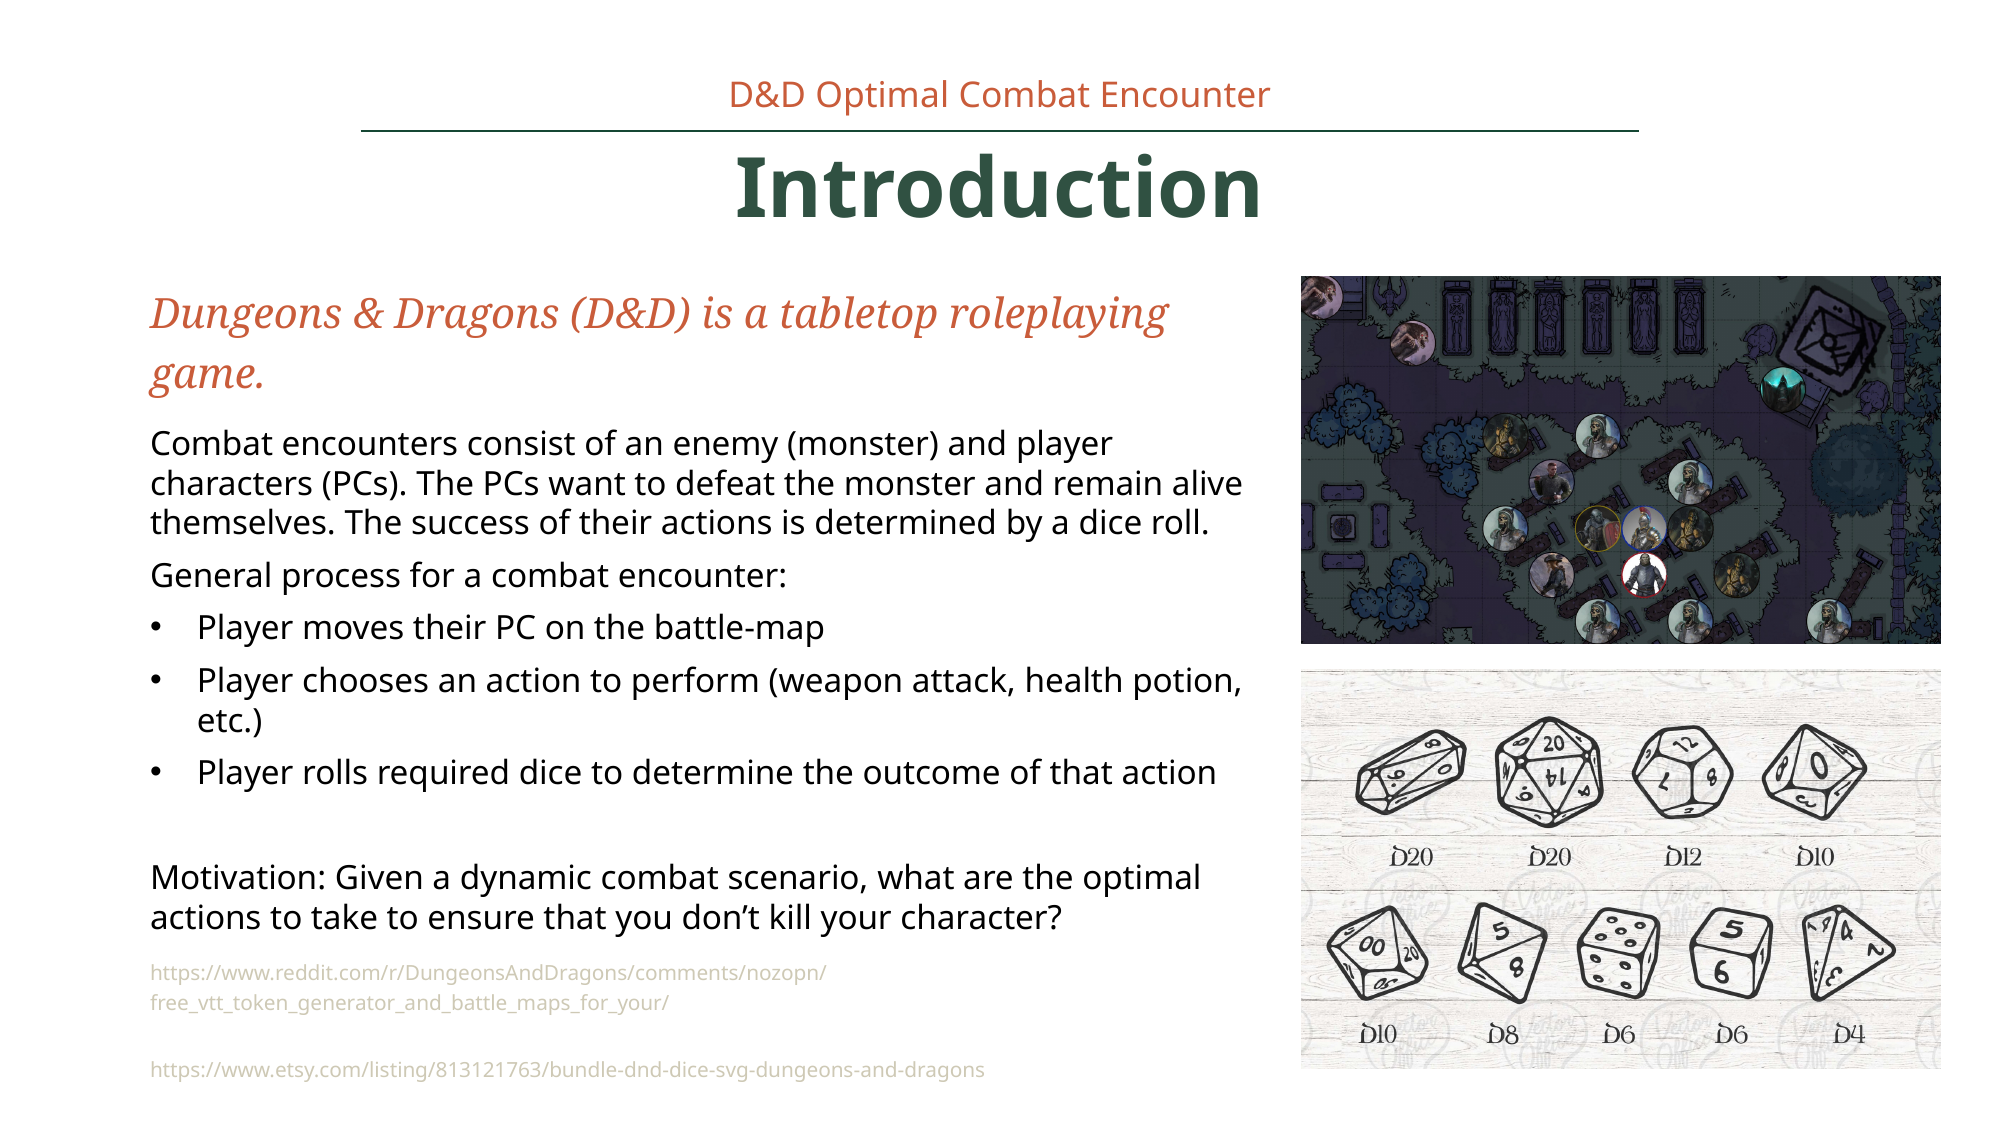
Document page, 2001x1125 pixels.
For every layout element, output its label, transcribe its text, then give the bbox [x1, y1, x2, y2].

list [1301, 276, 1941, 644]
title Introduction [150, 153, 1850, 300]
picture [1301, 669, 1941, 1069]
list https://www.reddit.com/r/DungeonsAndDragons/comments/nozopn/free_vtt_token_generator_and_battle_maps_for_your/ https://www.etsy.com/listing/813121763/bundle-dnd-dice-svg-dungeons-and-dragons [150, 986, 1250, 1083]
list Dungeons & Dragons (D&D) is a tabletop roleplaying game. Combat encounters consist of an enemy (monster) and player characters (PCs). The PCs want to defeat the monster and remain alive themselves. The success of their actions is determined by a dice roll. General process for a combat encounter: Player moves their PC on the battle-map Player chooses an action to perform (weapon attack, health potion, etc.) Player rolls required dice to determine the outcome of that action Motivation: Given a dynamic combat scenario, what are the optimal actions to take to ensure that you don’t kill your character? [150, 276, 1250, 953]
list D&D Optimal Combat Encounter [150, 78, 1850, 153]
